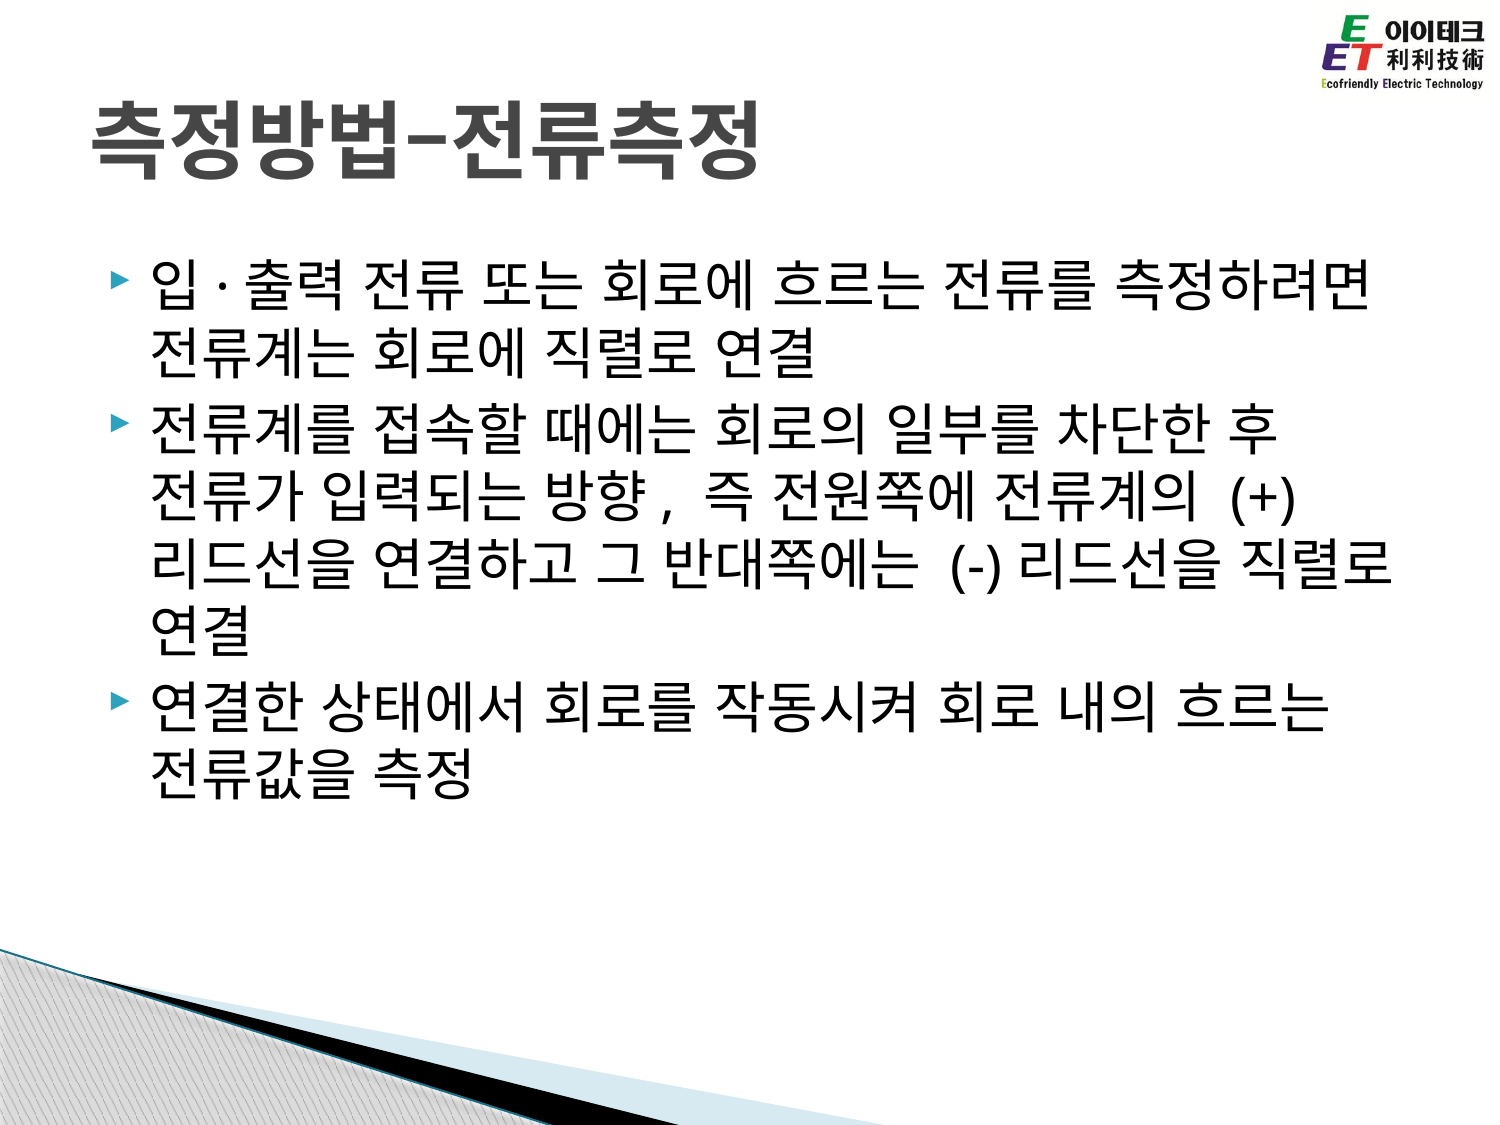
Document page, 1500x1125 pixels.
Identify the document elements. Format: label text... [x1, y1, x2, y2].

title 측정방법–전류측정 [75, 45, 1425, 233]
picture [1305, 0, 1500, 105]
list 입·출력 전류 또는 회로에 흐르는 전류를 측정하려면 전류계는 회로에 직렬로 연결 전류계를 접속할 때에는 회로의 일부를 차단한 후 전류가 입력되는 방향, 즉 전원쪽에 전류계의 (+)리드선을 연결하고 그 반대쪽에는 (-)리드선을 직렬로 연결 연결한 상태에서 회로를 작동시켜 회로 내의 흐르는 전류값을 측정 [75, 243, 1425, 986]
